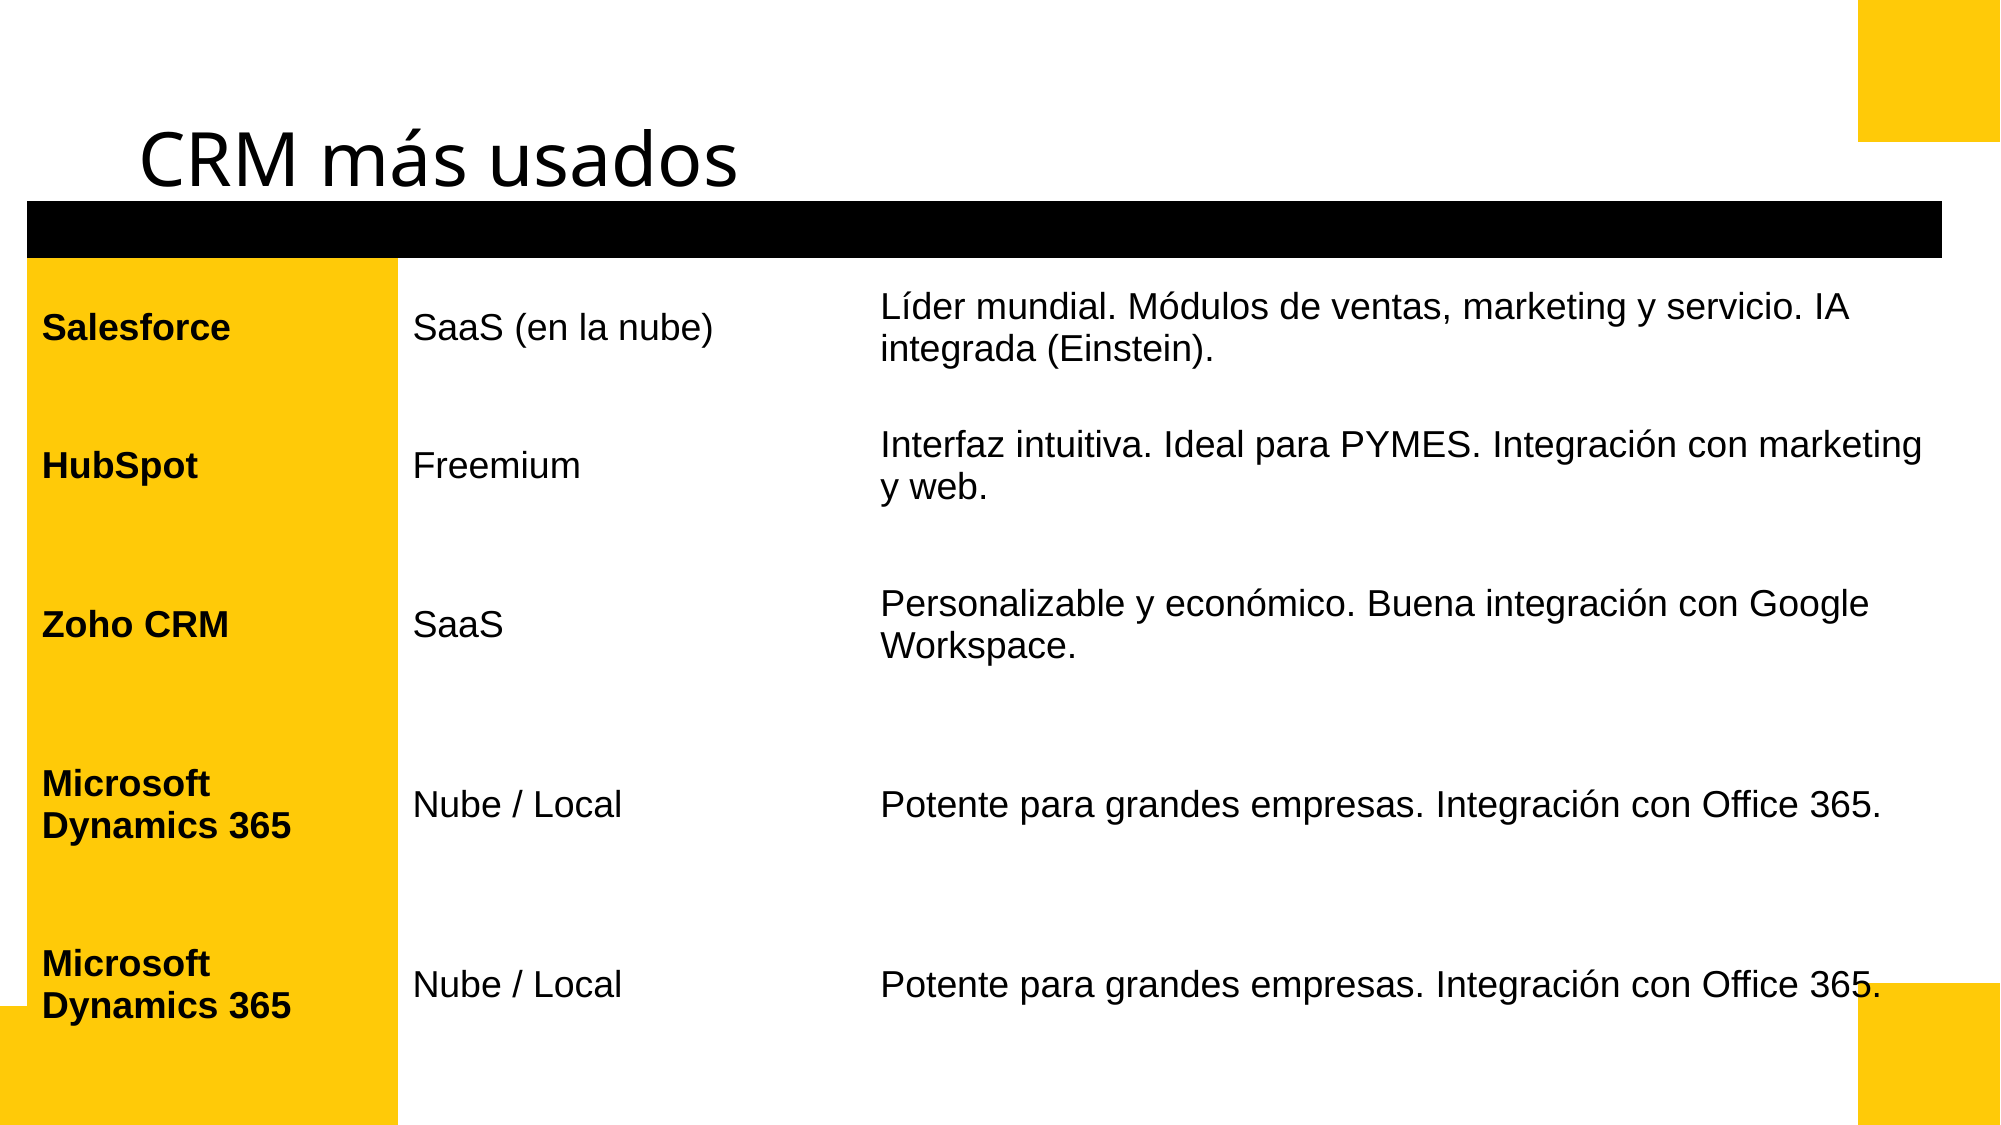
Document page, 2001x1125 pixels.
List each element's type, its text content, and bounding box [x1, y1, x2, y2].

table_header Modelo [398, 201, 865, 258]
table_cell Freemium [398, 396, 865, 535]
table_header CRM [27, 201, 398, 258]
table_header Características [865, 201, 1942, 258]
table_cell HubSpot [27, 396, 398, 535]
table_cell Potente para grandes empresas. Integración con Office 365. [865, 894, 1942, 1074]
table_cell Nube / Local [398, 714, 865, 894]
title CRM más usados [138, 54, 1362, 201]
table_cell Salesforce [27, 258, 398, 396]
table_cell Interfaz intuitiva. Ideal para PYMES. Integración con marketing y web. [865, 396, 1942, 535]
table_cell SaaS (en la nube) [398, 258, 865, 396]
table_cell Líder mundial. Módulos de ventas, marketing y servicio. IA integrada (Einstein). [865, 258, 1942, 396]
table_cell Personalizable y económico. Buena integración con Google Workspace. [865, 535, 1942, 714]
table_cell Potente para grandes empresas. Integración con Office 365. [865, 714, 1942, 894]
table_cell SaaS [398, 535, 865, 714]
table_cell Microsoft Dynamics 365 [27, 894, 398, 1074]
table_cell Nube / Local [398, 894, 865, 1074]
table_cell Microsoft Dynamics 365 [27, 714, 398, 894]
table_cell Zoho CRM [27, 535, 398, 714]
